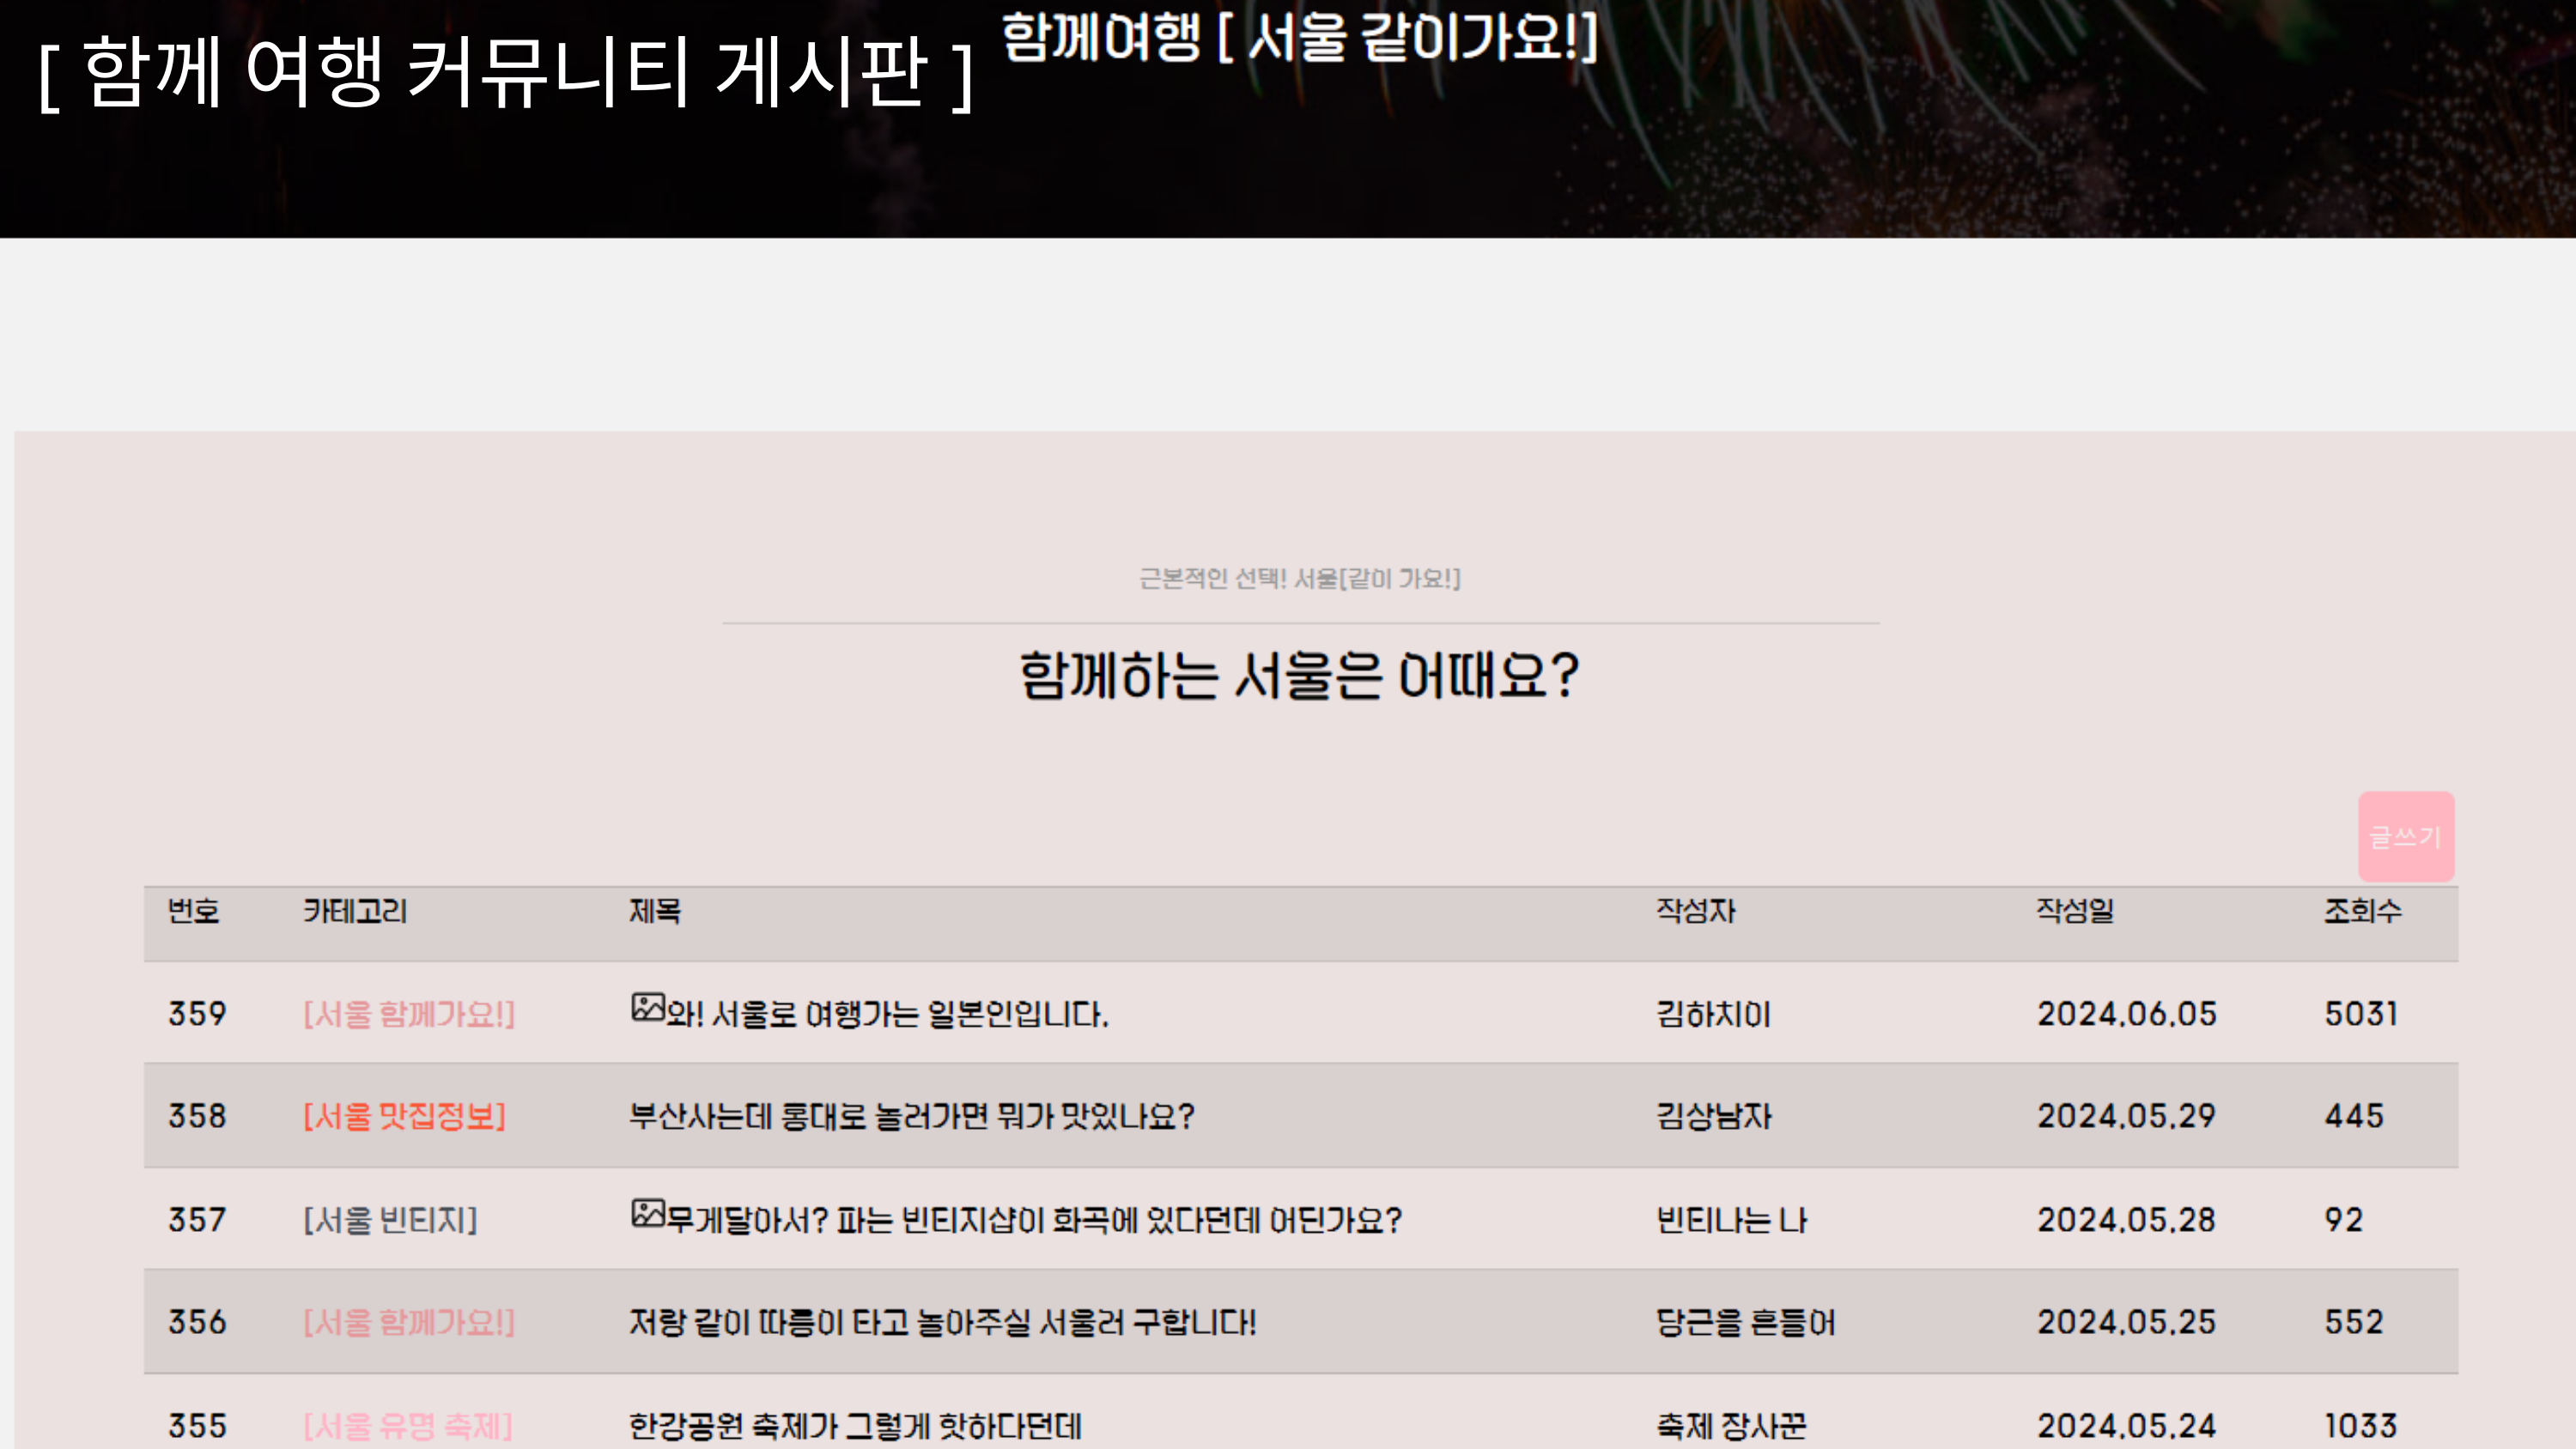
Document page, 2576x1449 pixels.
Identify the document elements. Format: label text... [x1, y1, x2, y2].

text_box [0, 0, 2576, 1449]
text_box [함께 여행 커뮤니티 게시판] [0, 22, 1063, 118]
